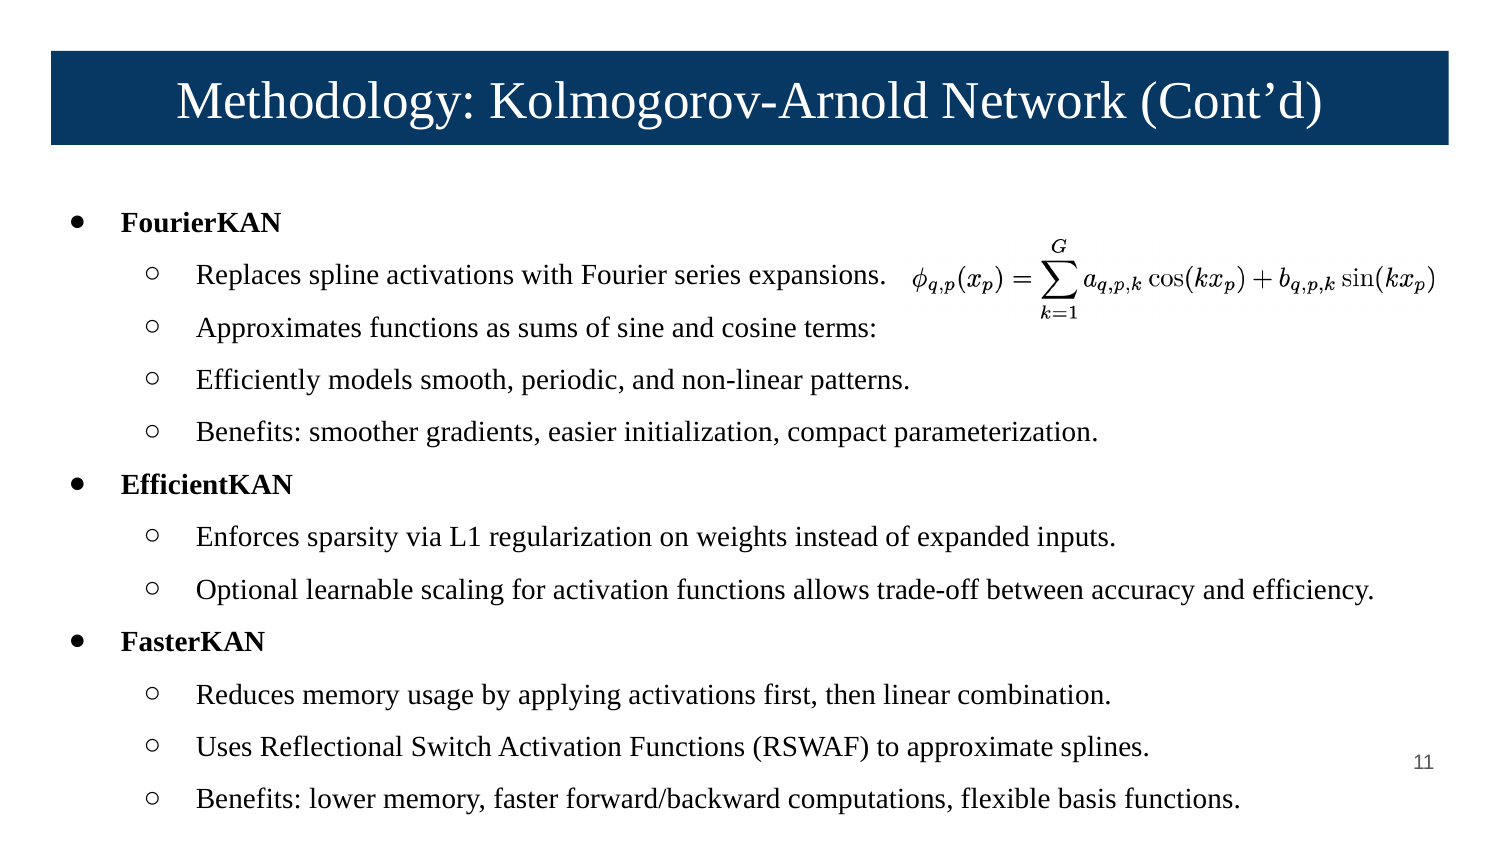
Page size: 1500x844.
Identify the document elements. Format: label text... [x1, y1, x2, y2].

picture [900, 238, 1439, 324]
text_box FourierKAN Replaces spline activations with Fourier series expansions. Approximates functions as sums of sine and cosine terms: Efficiently models smooth, periodic, and non-linear patterns. Benefits: smoother gradients, easier initialization, compact parameterization. EfficientKAN Enforces sparsity via L1 regularization on weights instead of expanded inputs. Optional learnable scaling for activation functions allows trade-off between accuracy and efficiency. FasterKAN Reduces memory usage by applying activations first, then linear combination. Uses Reflectional Switch Activation Functions (RSWAF) to approximate splines. Benefits: lower memory, faster forward/backward computations, flexible basis functions. [30, 170, 1405, 830]
slide_number ‹#› [1405, 729, 1450, 794]
text_box Methodology: Kolmogorov-Arnold Network (Cont’d) [51, 50, 1449, 145]
